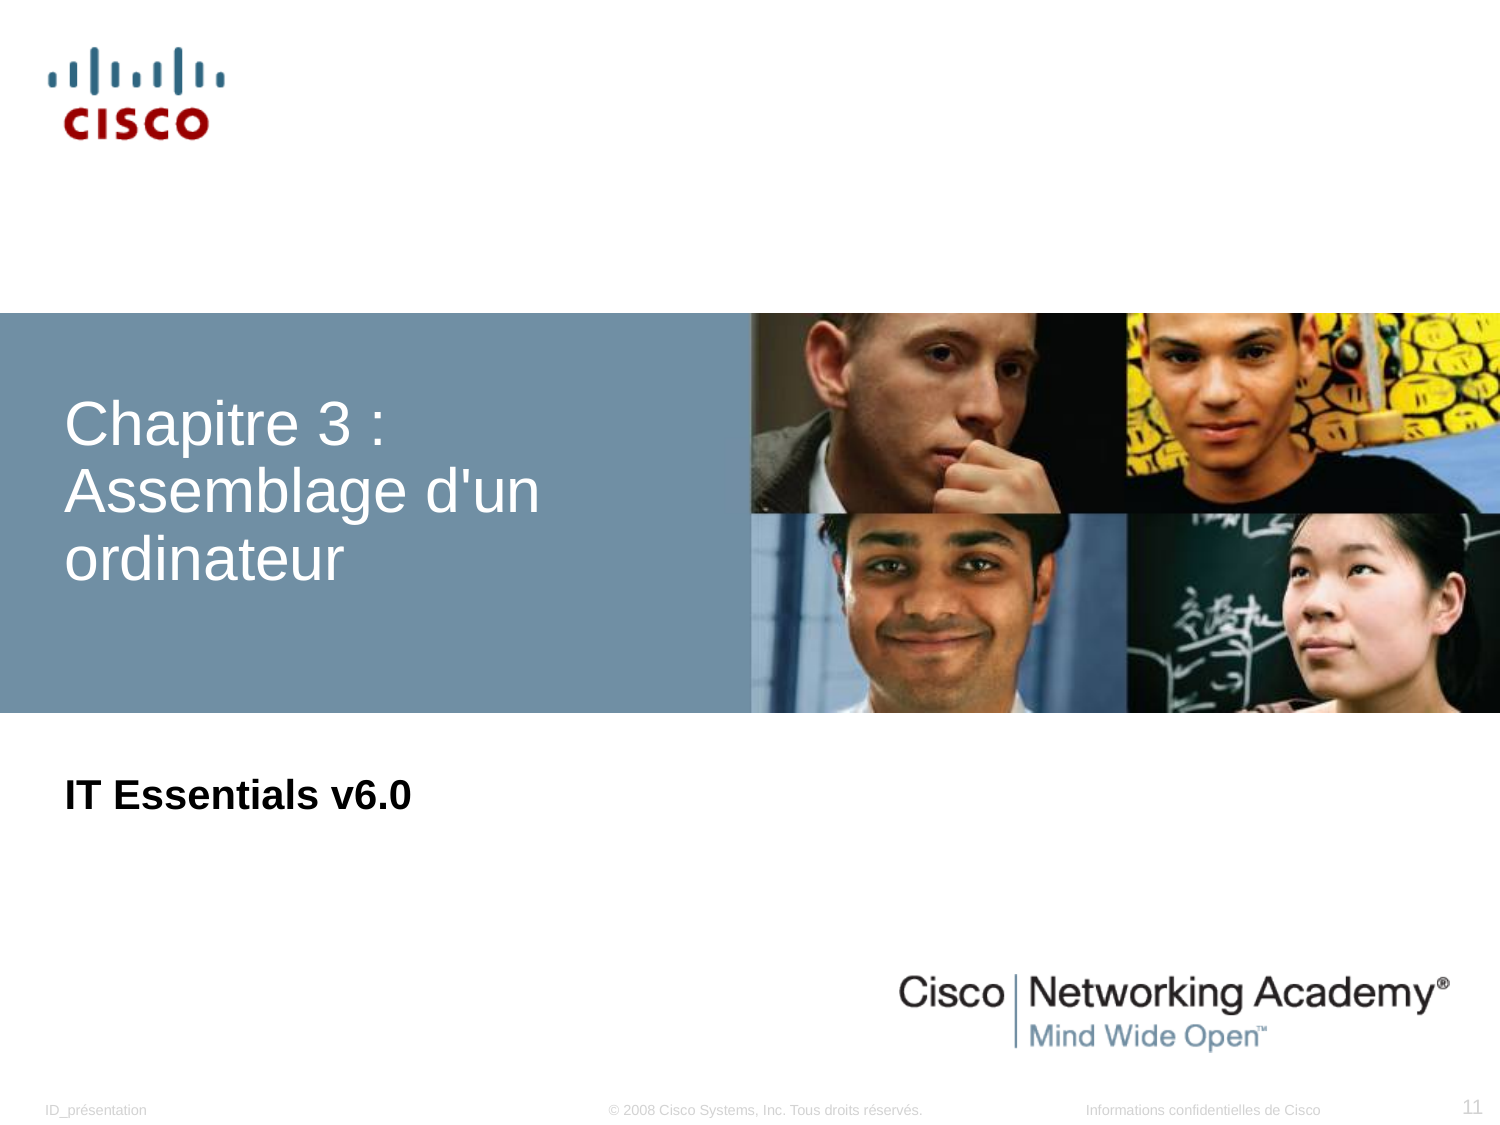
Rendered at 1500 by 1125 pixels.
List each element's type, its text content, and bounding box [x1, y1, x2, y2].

picture [40, 19, 233, 168]
subtitle IT Essentials v6.0 [51, 766, 1165, 875]
title Chapitre 3 : Assemblage d'un ordinateur [51, 371, 684, 615]
picture [0, 313, 1500, 713]
picture [899, 974, 1450, 1053]
